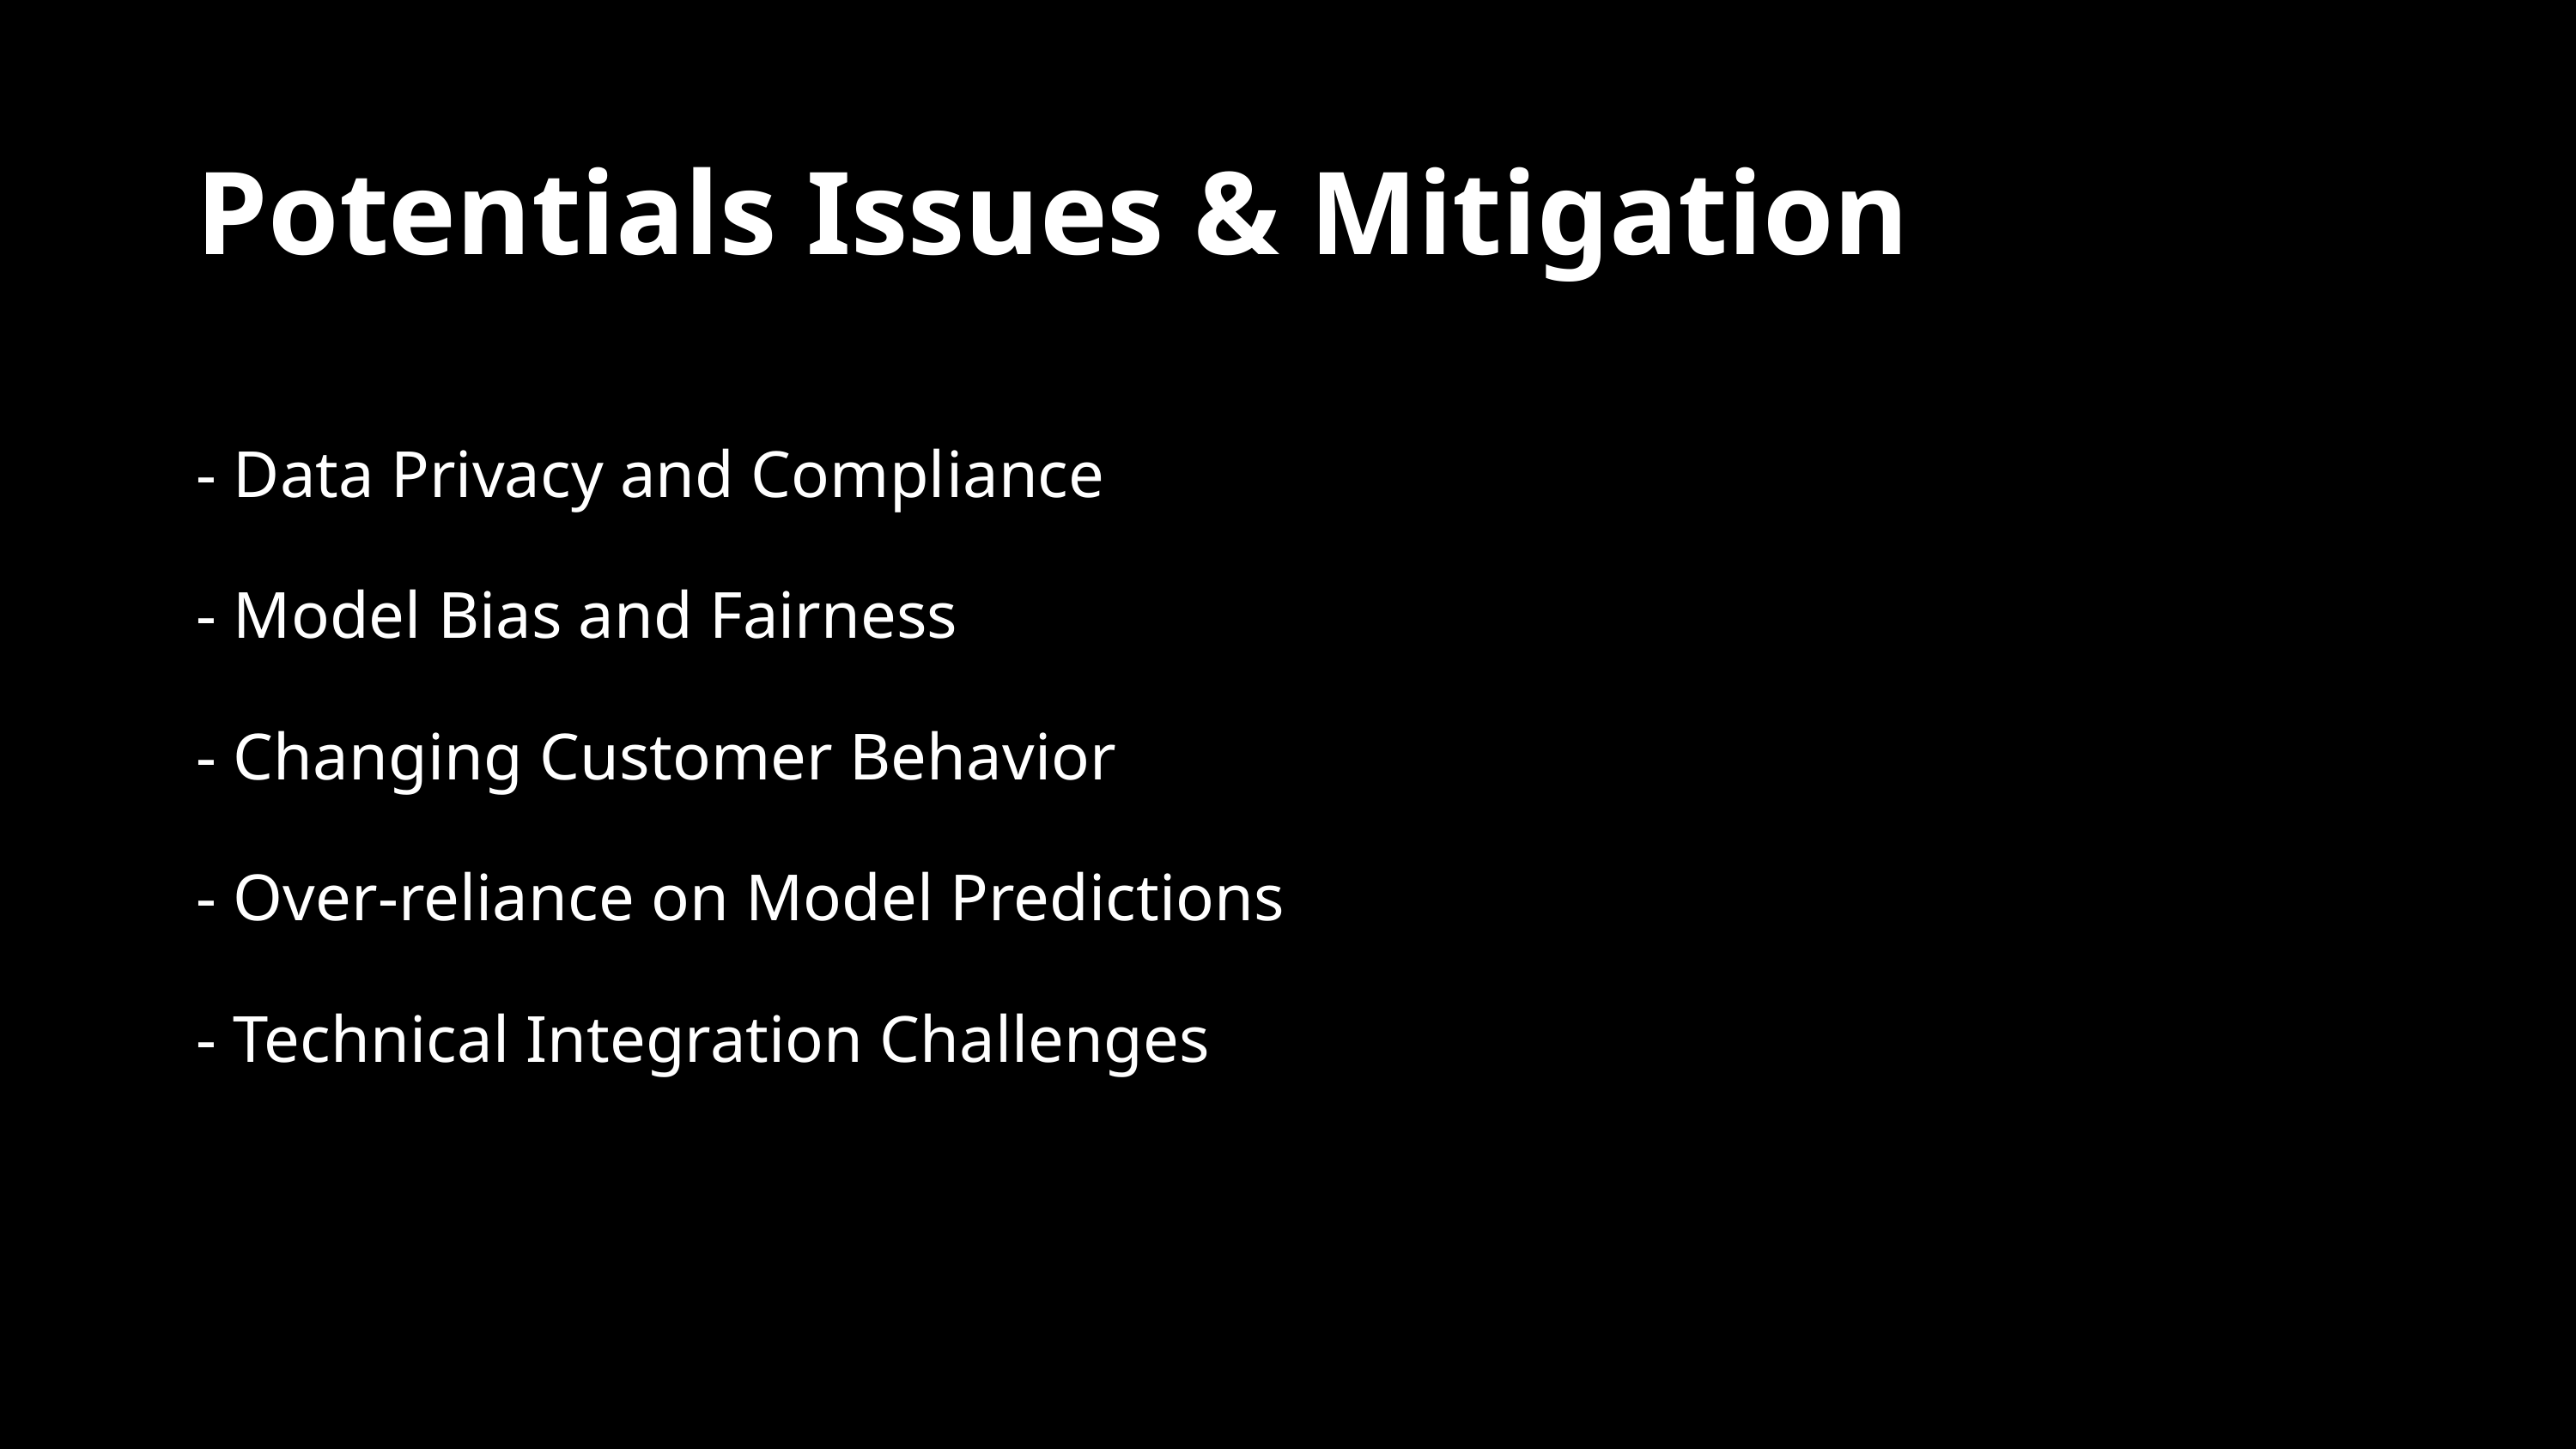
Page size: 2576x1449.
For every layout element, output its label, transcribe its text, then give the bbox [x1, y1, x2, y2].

list - Data Privacy and Compliance - Model Bias and Fairness - Changing Customer Behavior - Over-reliance on Model Predictions - Technical Integration Challenges [177, 385, 1542, 1085]
title Potentials Issues & Mitigation [177, 76, 2399, 357]
